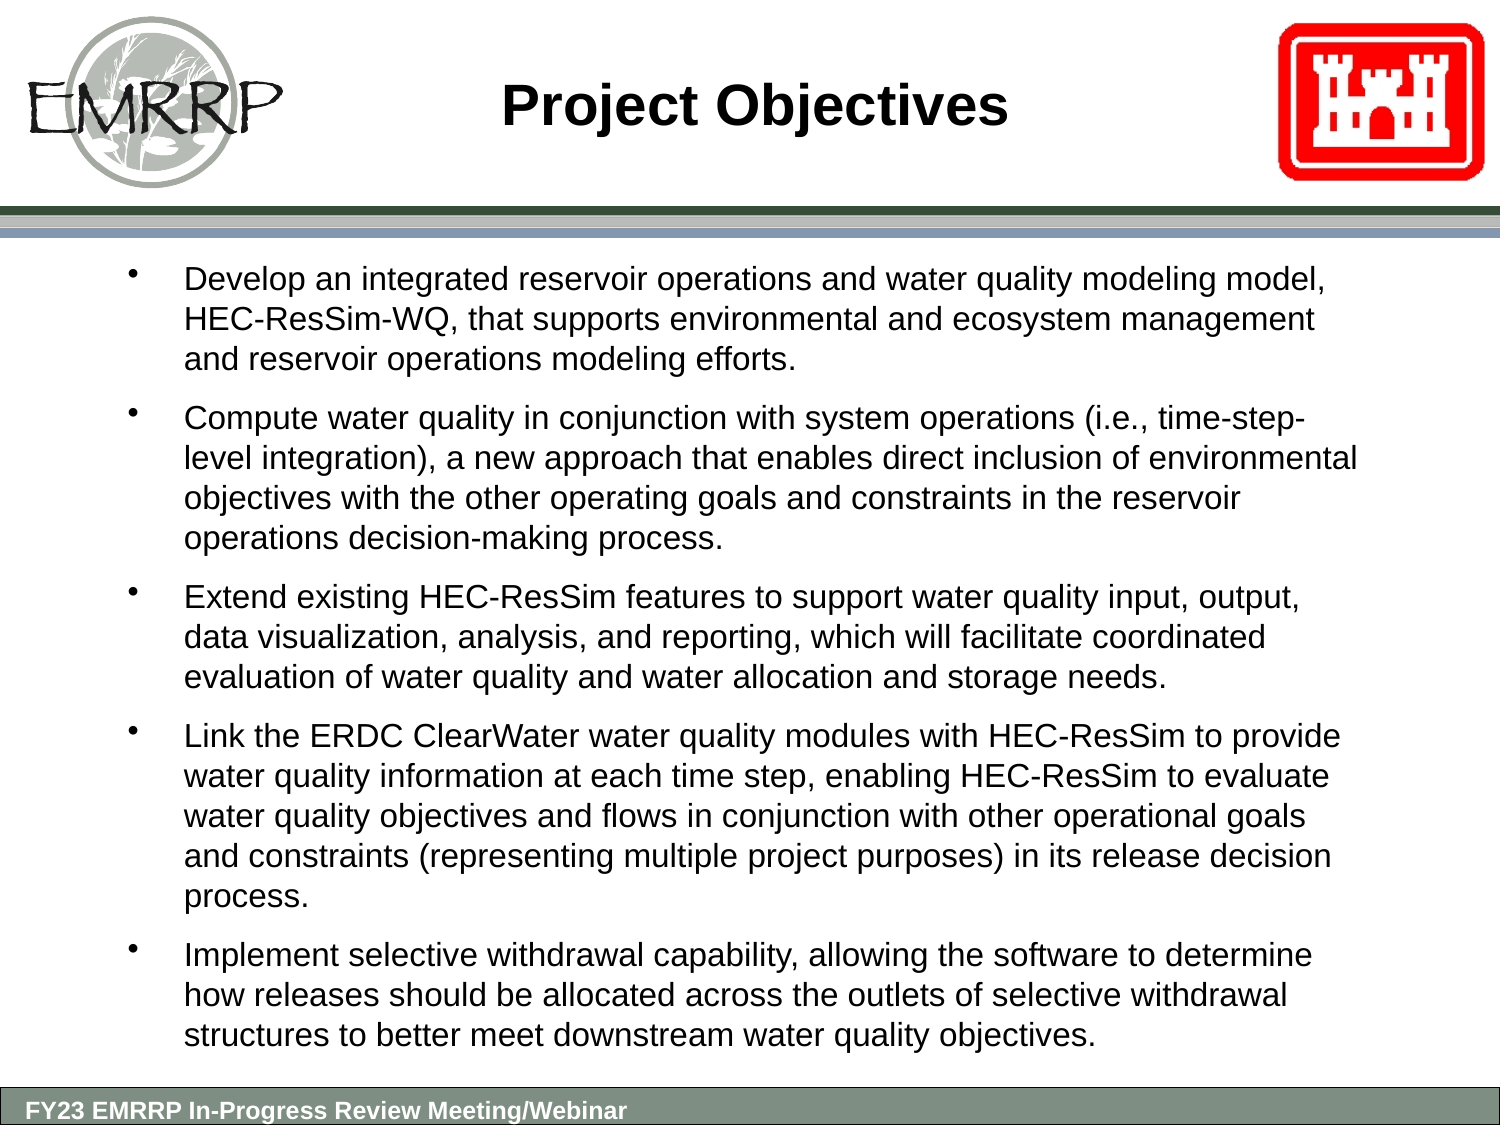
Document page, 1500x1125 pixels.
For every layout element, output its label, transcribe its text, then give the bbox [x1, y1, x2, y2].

title Project Objectives [274, 26, 1238, 178]
list Develop an integrated reservoir operations and water quality modeling model, HEC-ResSim-WQ, that supports environmental and ecosystem management and reservoir operations modeling efforts. Compute water quality in conjunction with system operations (i.e., time-step-level integration), a new approach that enables direct inclusion of environmental objectives with the other operating goals and constraints in the reservoir operations decision-making process. Extend existing HEC-ResSim features to support water quality input, output, data visualization, analysis, and reporting, which will facilitate coordinated evaluation of water quality and water allocation and storage needs. Link the ERDC ClearWater water quality modules with HEC-ResSim to provide water quality information at each time step, enabling HEC-ResSim to evaluate water quality objectives and flows in conjunction with other operational goals and constraints (representing multiple project purposes) in its release decision process. Implement selective withdrawal capability, allowing the software to determine how releases should be allocated across the outlets of selective withdrawal structures to better meet downstream water quality objectives. [112, 249, 1388, 1013]
picture [1275, 21, 1488, 183]
picture [0, 206, 1500, 238]
picture [24, 12, 285, 191]
